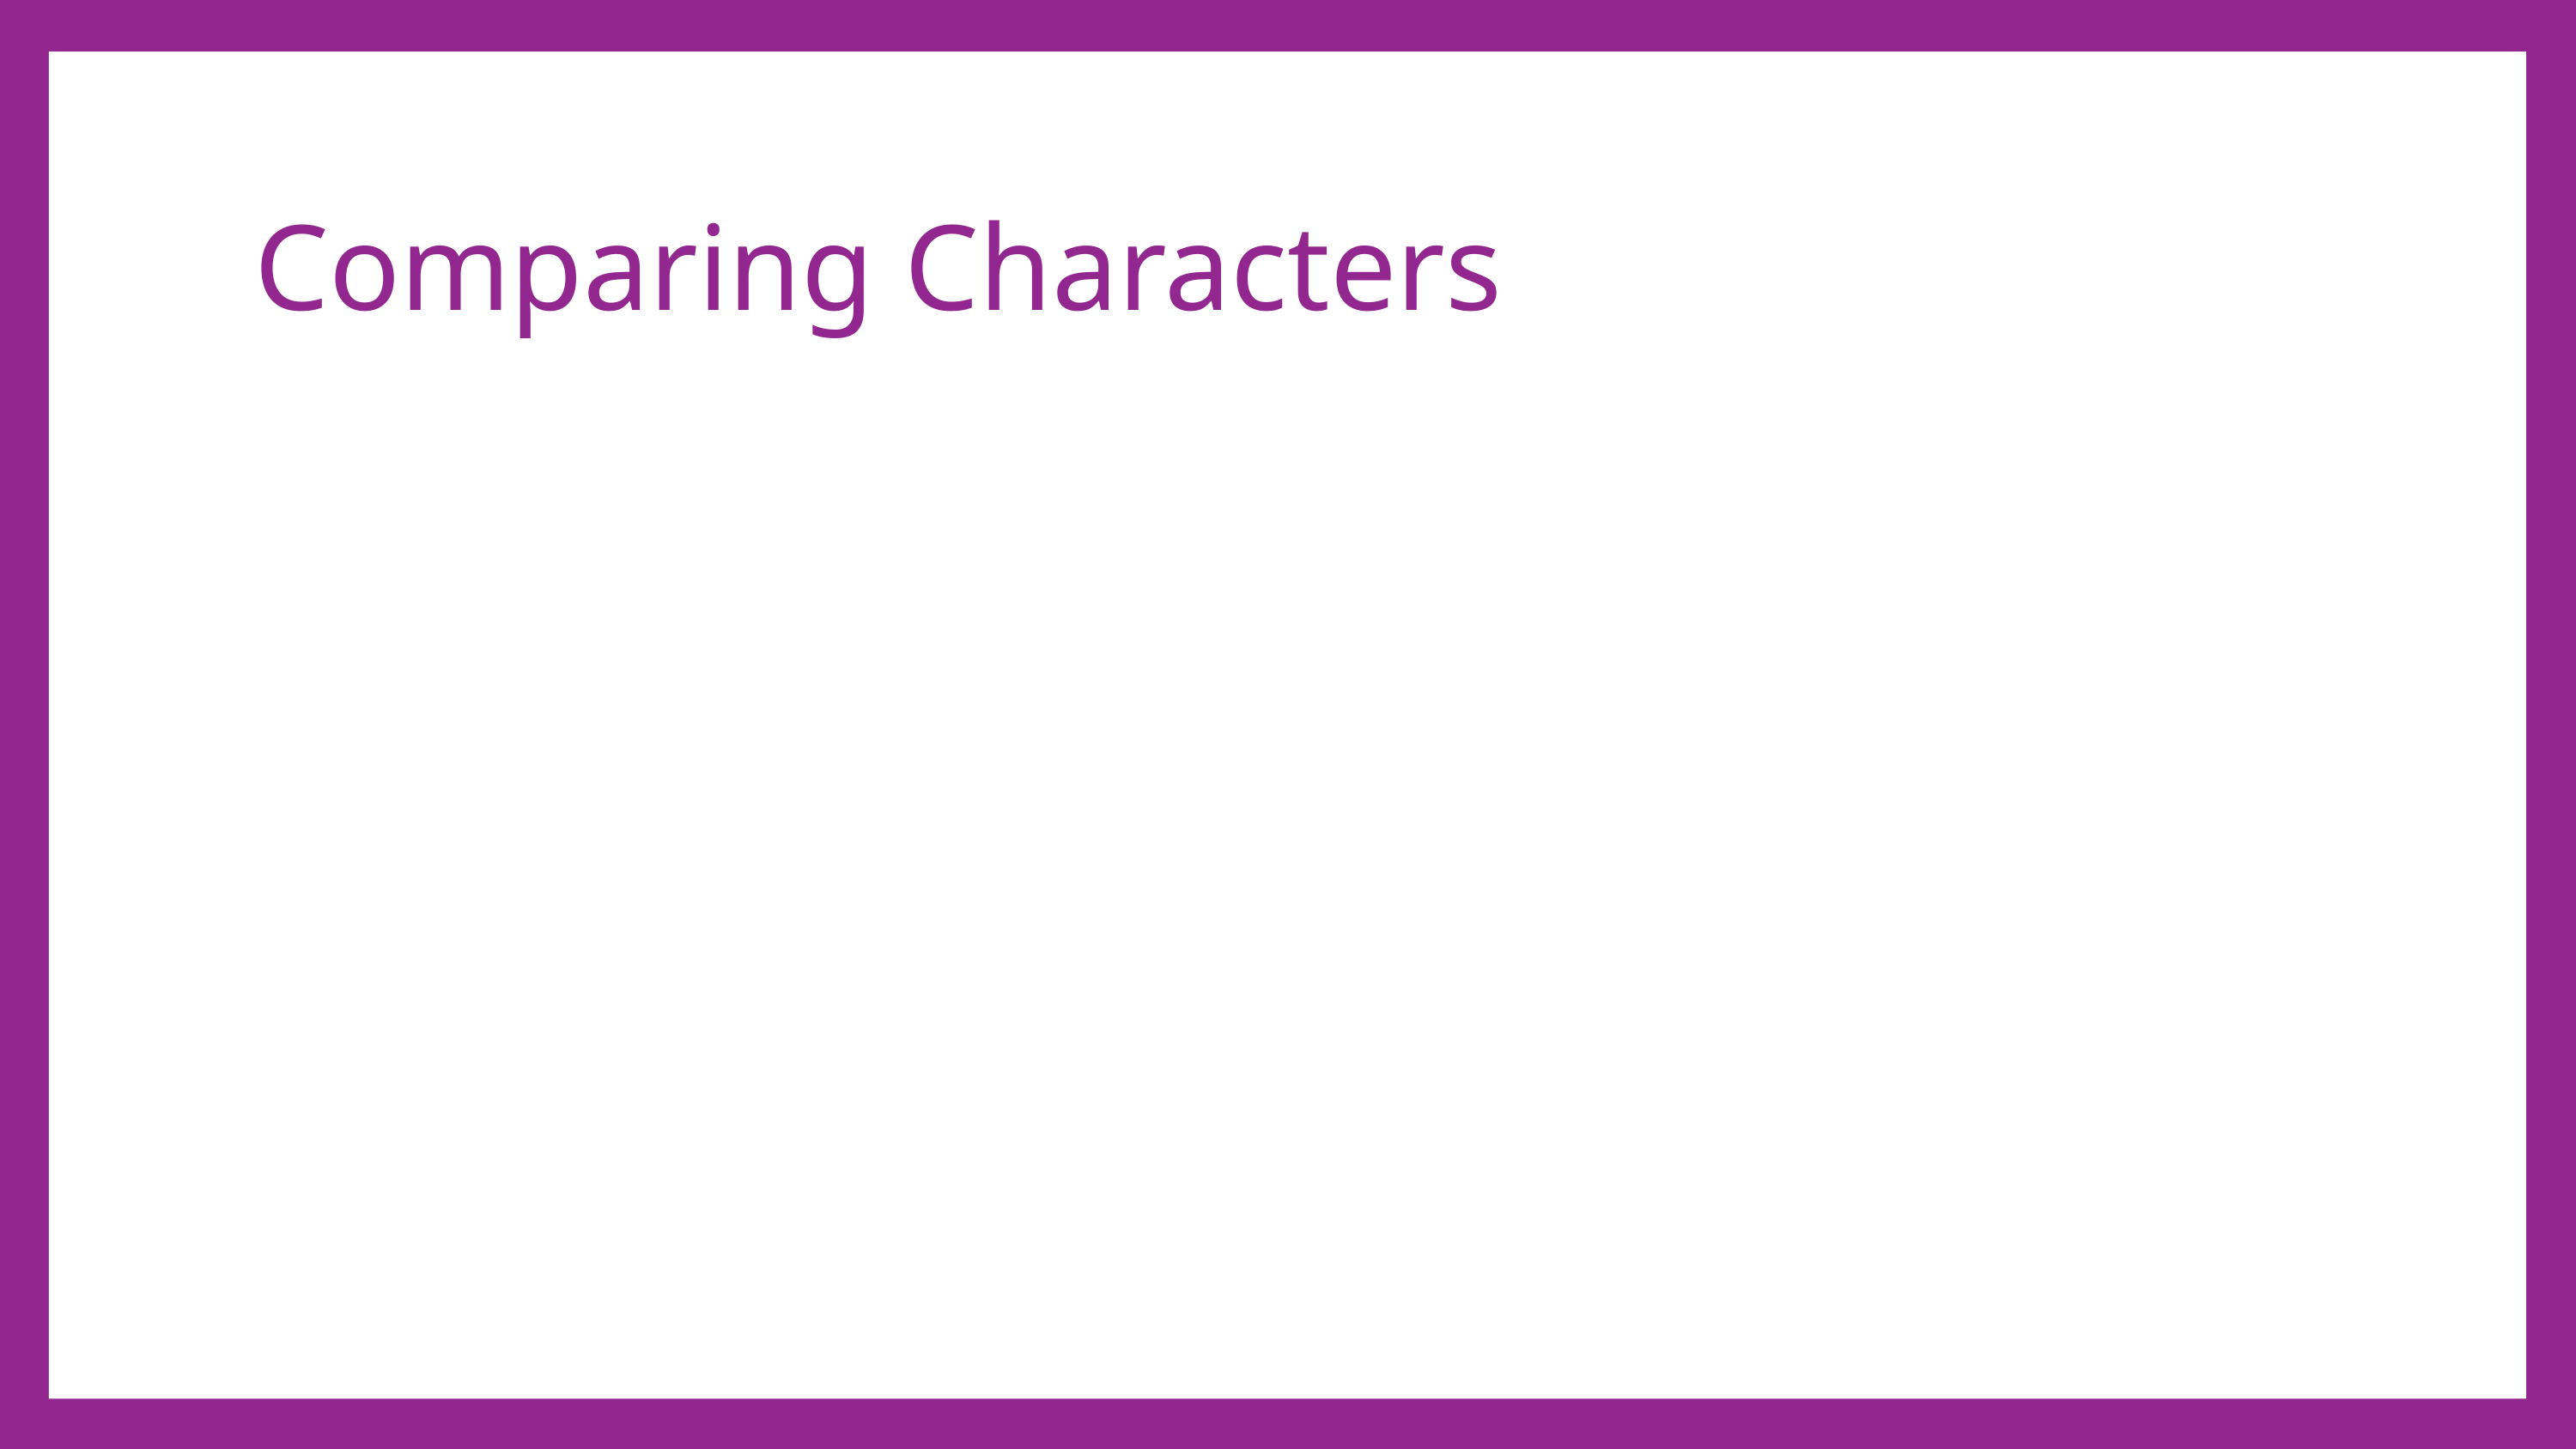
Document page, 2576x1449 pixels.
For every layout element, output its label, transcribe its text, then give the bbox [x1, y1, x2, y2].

title Comparing Characters [241, 129, 2329, 415]
